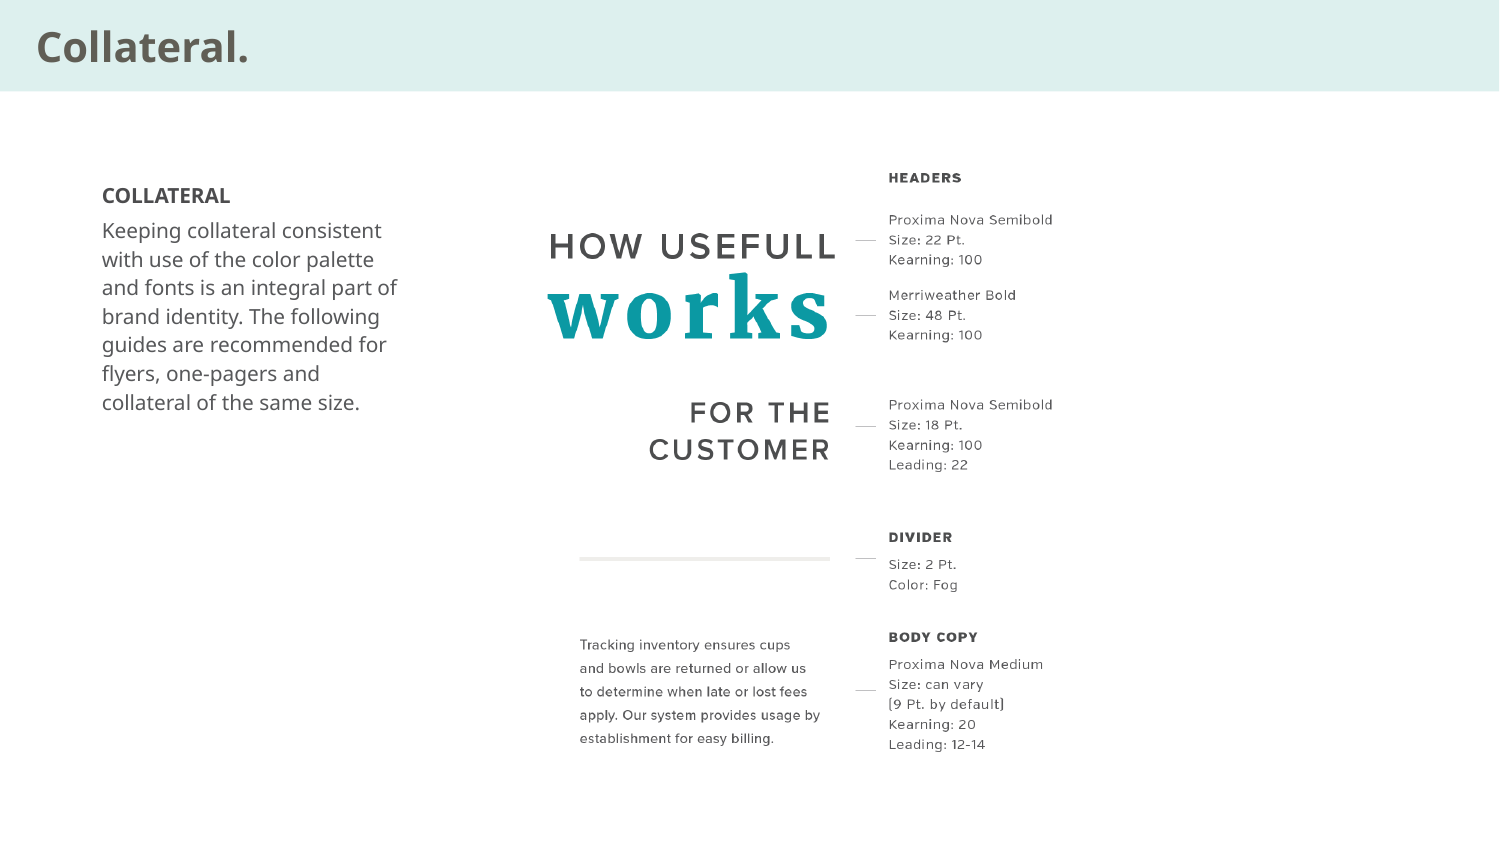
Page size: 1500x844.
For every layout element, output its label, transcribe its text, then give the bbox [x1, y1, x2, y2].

picture [521, 138, 1122, 785]
list COLLATERAL Keeping collateral consistent with use of the color palette and fonts is an integral part of brand identity. The following guides are recommended for flyers, one-pagers and collateral of the same size. [86, 164, 414, 759]
title Collateral. [20, 7, 1398, 85]
